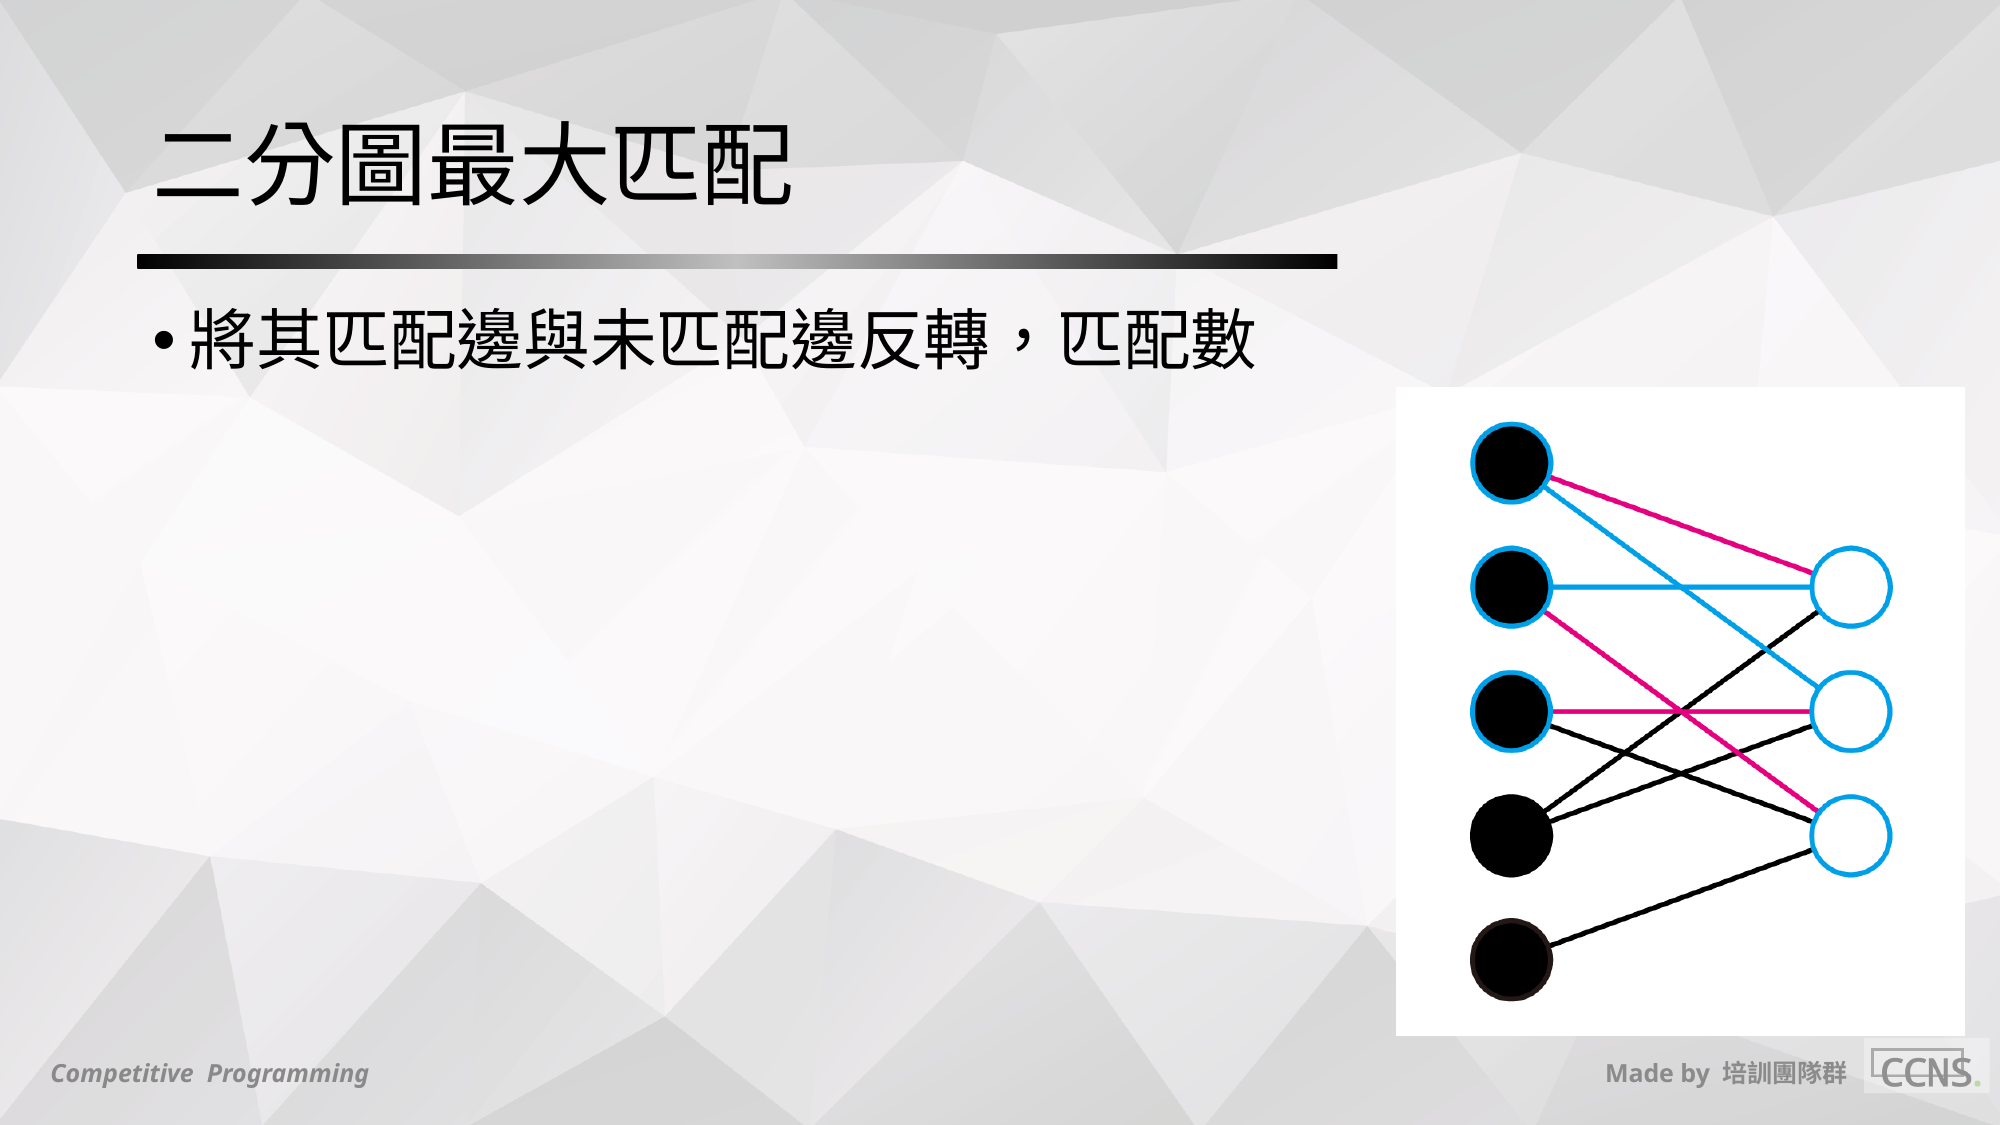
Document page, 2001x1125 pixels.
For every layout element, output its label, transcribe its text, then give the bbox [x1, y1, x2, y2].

title 二分圖最大匹配 [137, 59, 1863, 278]
picture [0, 0, 2000, 1125]
